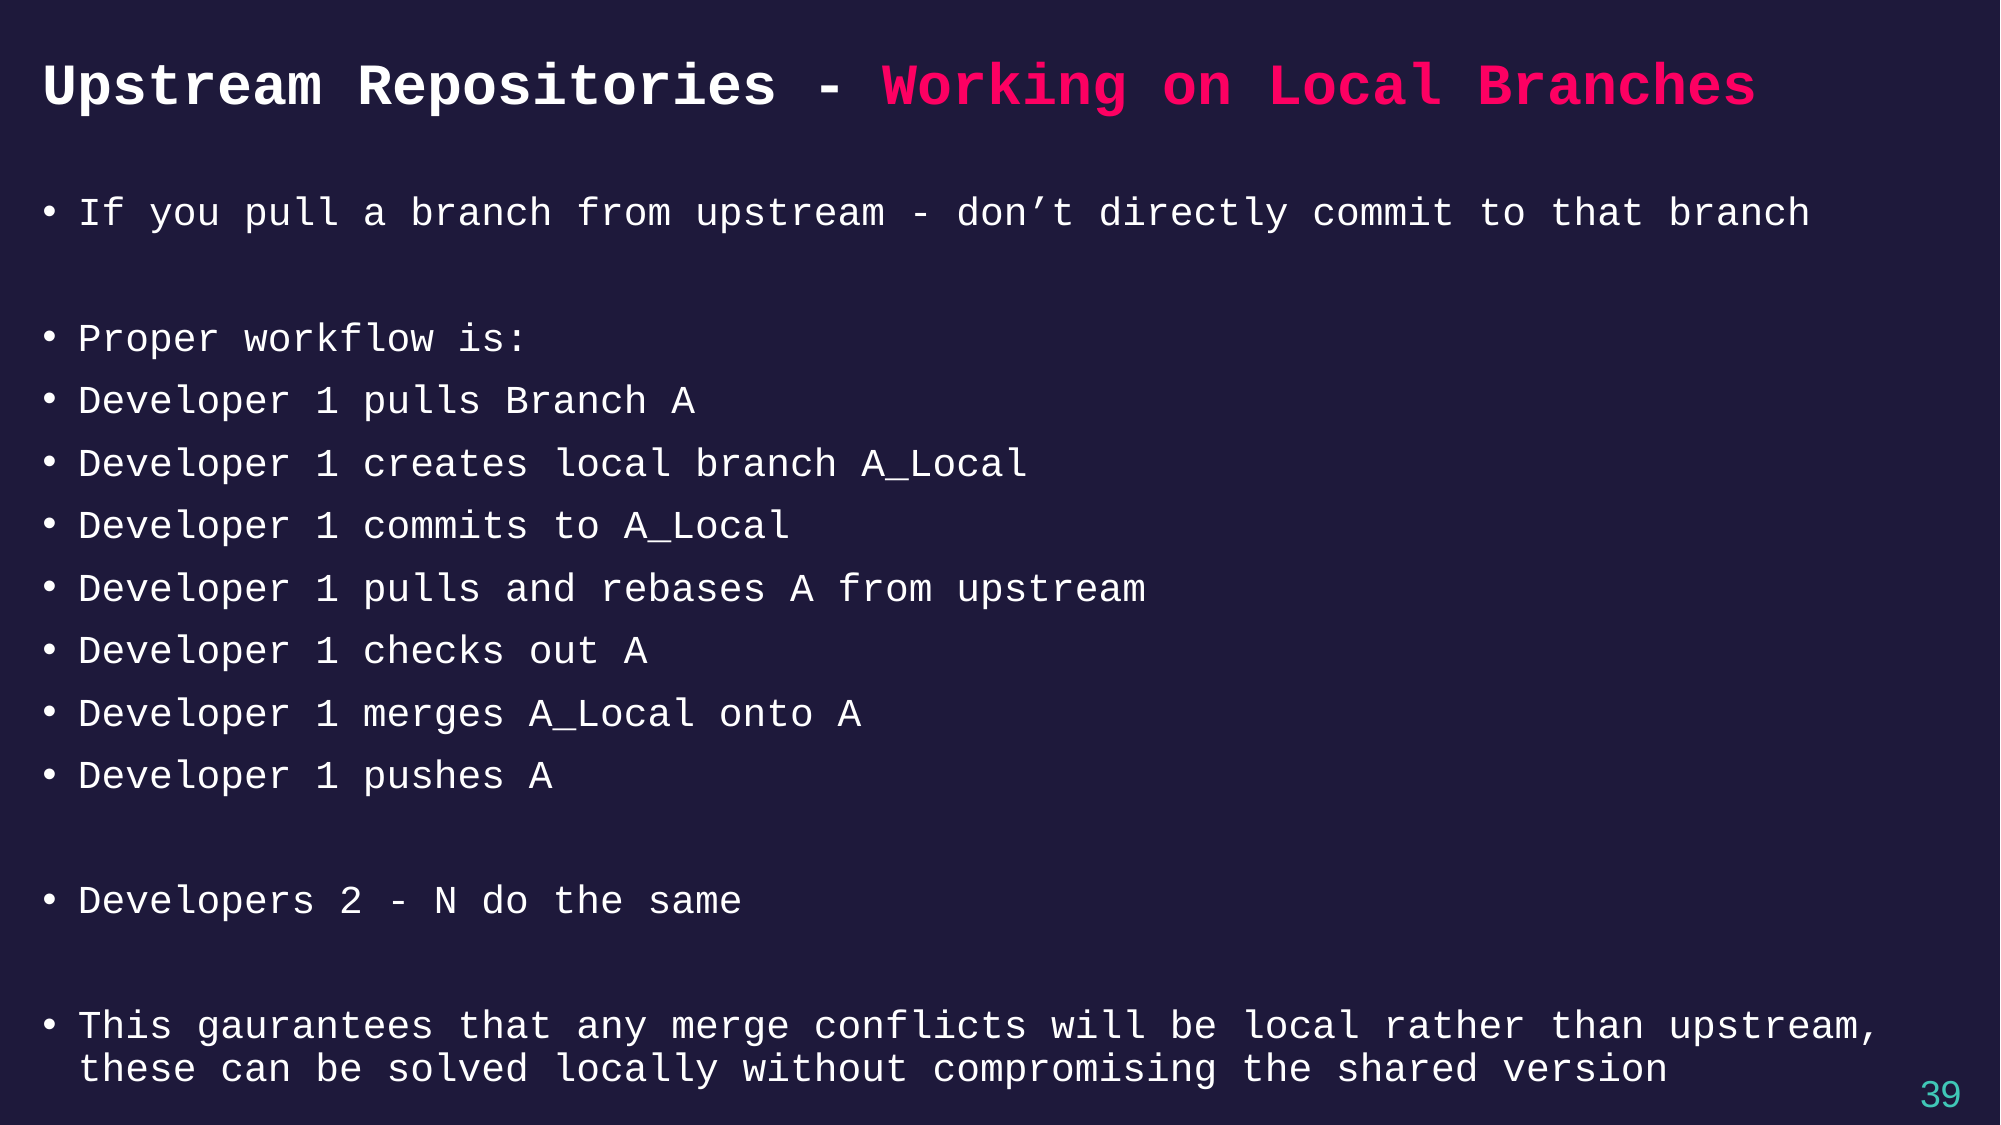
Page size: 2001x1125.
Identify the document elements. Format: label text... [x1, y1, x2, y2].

title Upstream Repositories - Working on Local Branches [27, 29, 1973, 142]
list If you pull a branch from upstream - don’t directly commit to that branch Proper workflow is: Developer 1 pulls Branch A Developer 1 creates local branch A_Local Developer 1 commits to A_Local Developer 1 pulls and rebases A from upstream Developer 1 checks out A Developer 1 merges A_Local onto A Developer 1 pushes A Developers 2 - N do the same This gaurantees that any merge conflicts will be local rather than upstream, these can be solved locally without compromising the shared version [27, 184, 1973, 1105]
